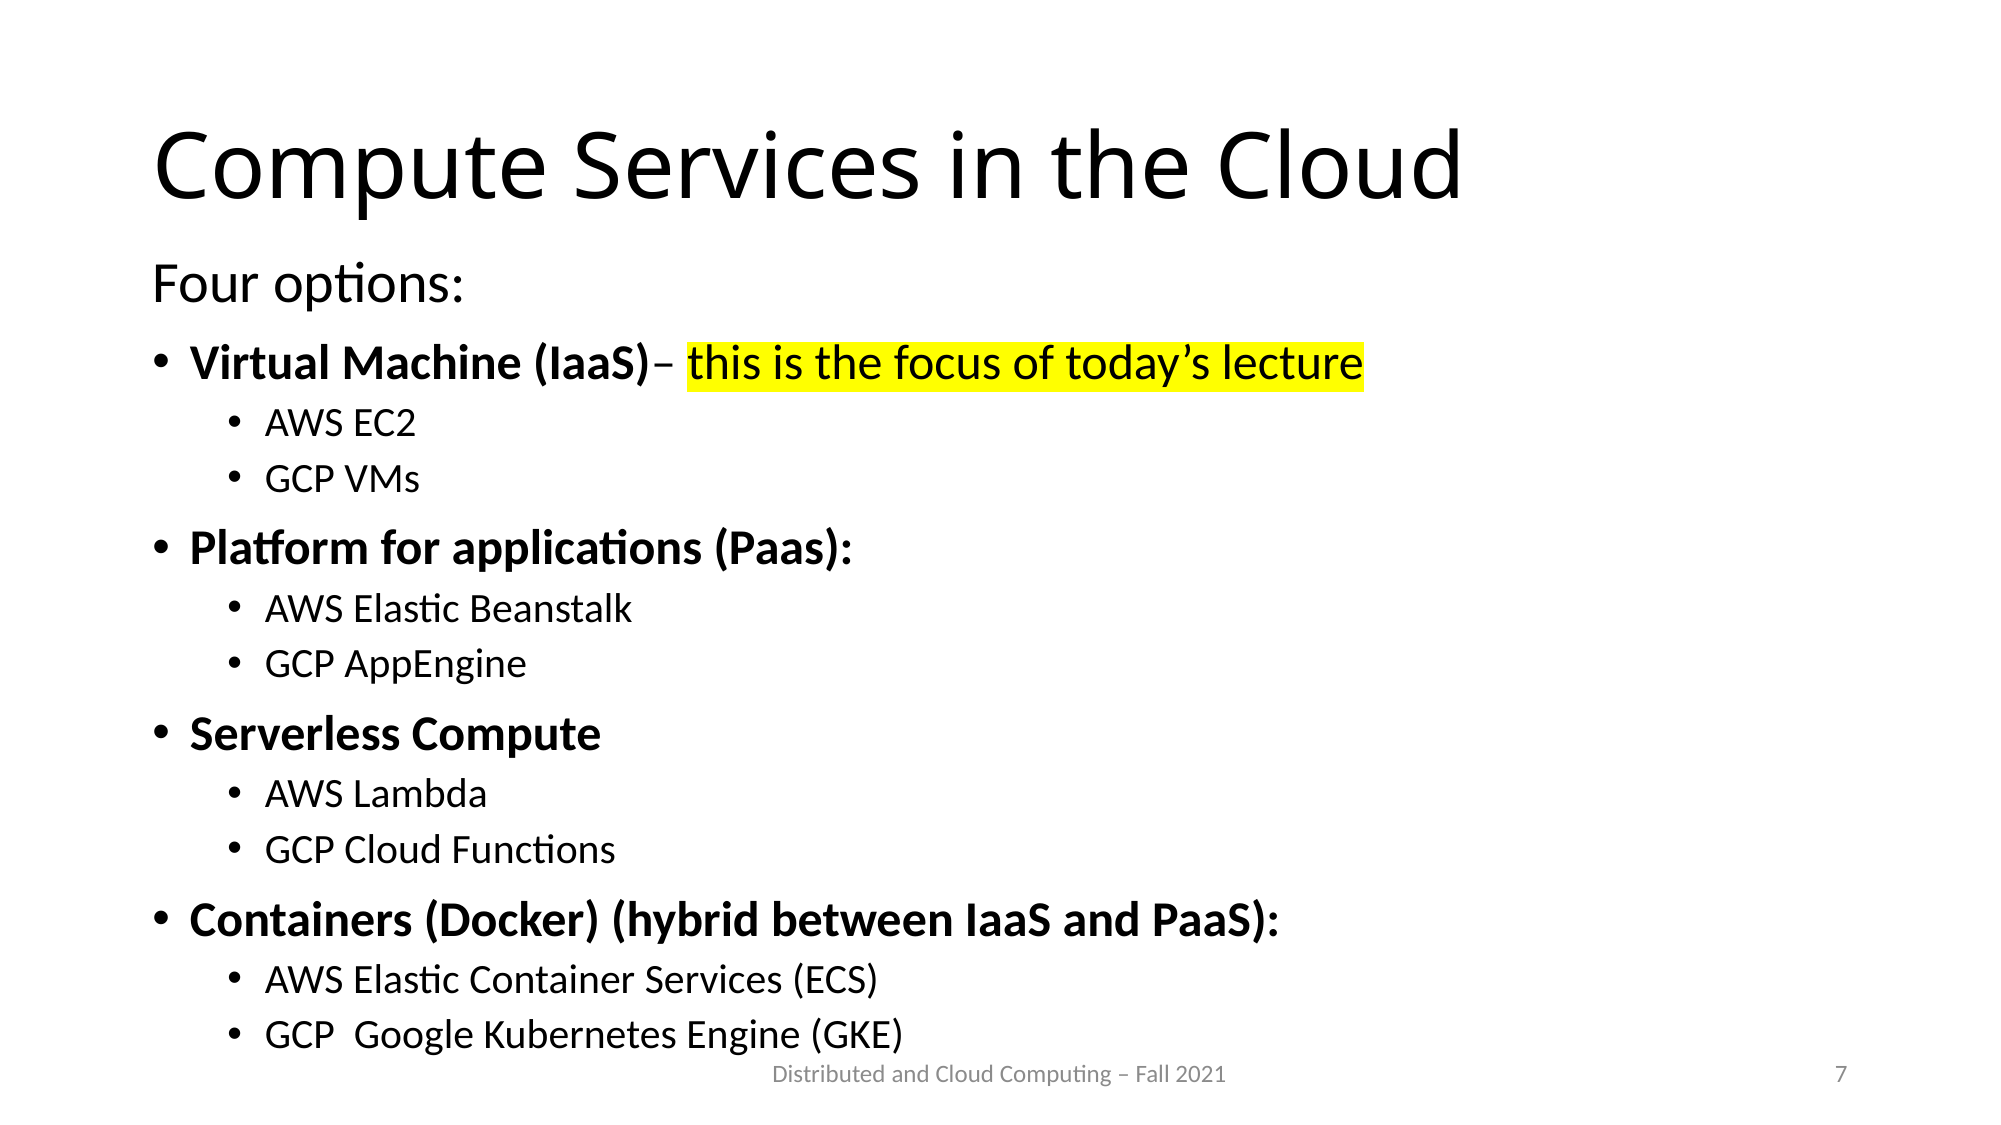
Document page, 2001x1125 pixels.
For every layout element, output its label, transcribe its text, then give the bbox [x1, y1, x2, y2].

footer Distributed and Cloud Computing – Fall 2021 [662, 1042, 1338, 1103]
title Compute Services in the Cloud [137, 59, 1863, 244]
list Four options: Virtual Machine (IaaS)– this is the focus of today’s lecture AWS EC2 GCP VMs Platform for applications (Paas): AWS Elastic Beanstalk GCP AppEngine Serverless Compute AWS Lambda GCP Cloud Functions Containers (Docker) (hybrid between IaaS and PaaS): AWS Elastic Container Services (ECS) GCP Google Kubernetes Engine (GKE) [137, 244, 1863, 959]
slide_number 7 [1412, 1042, 1863, 1103]
